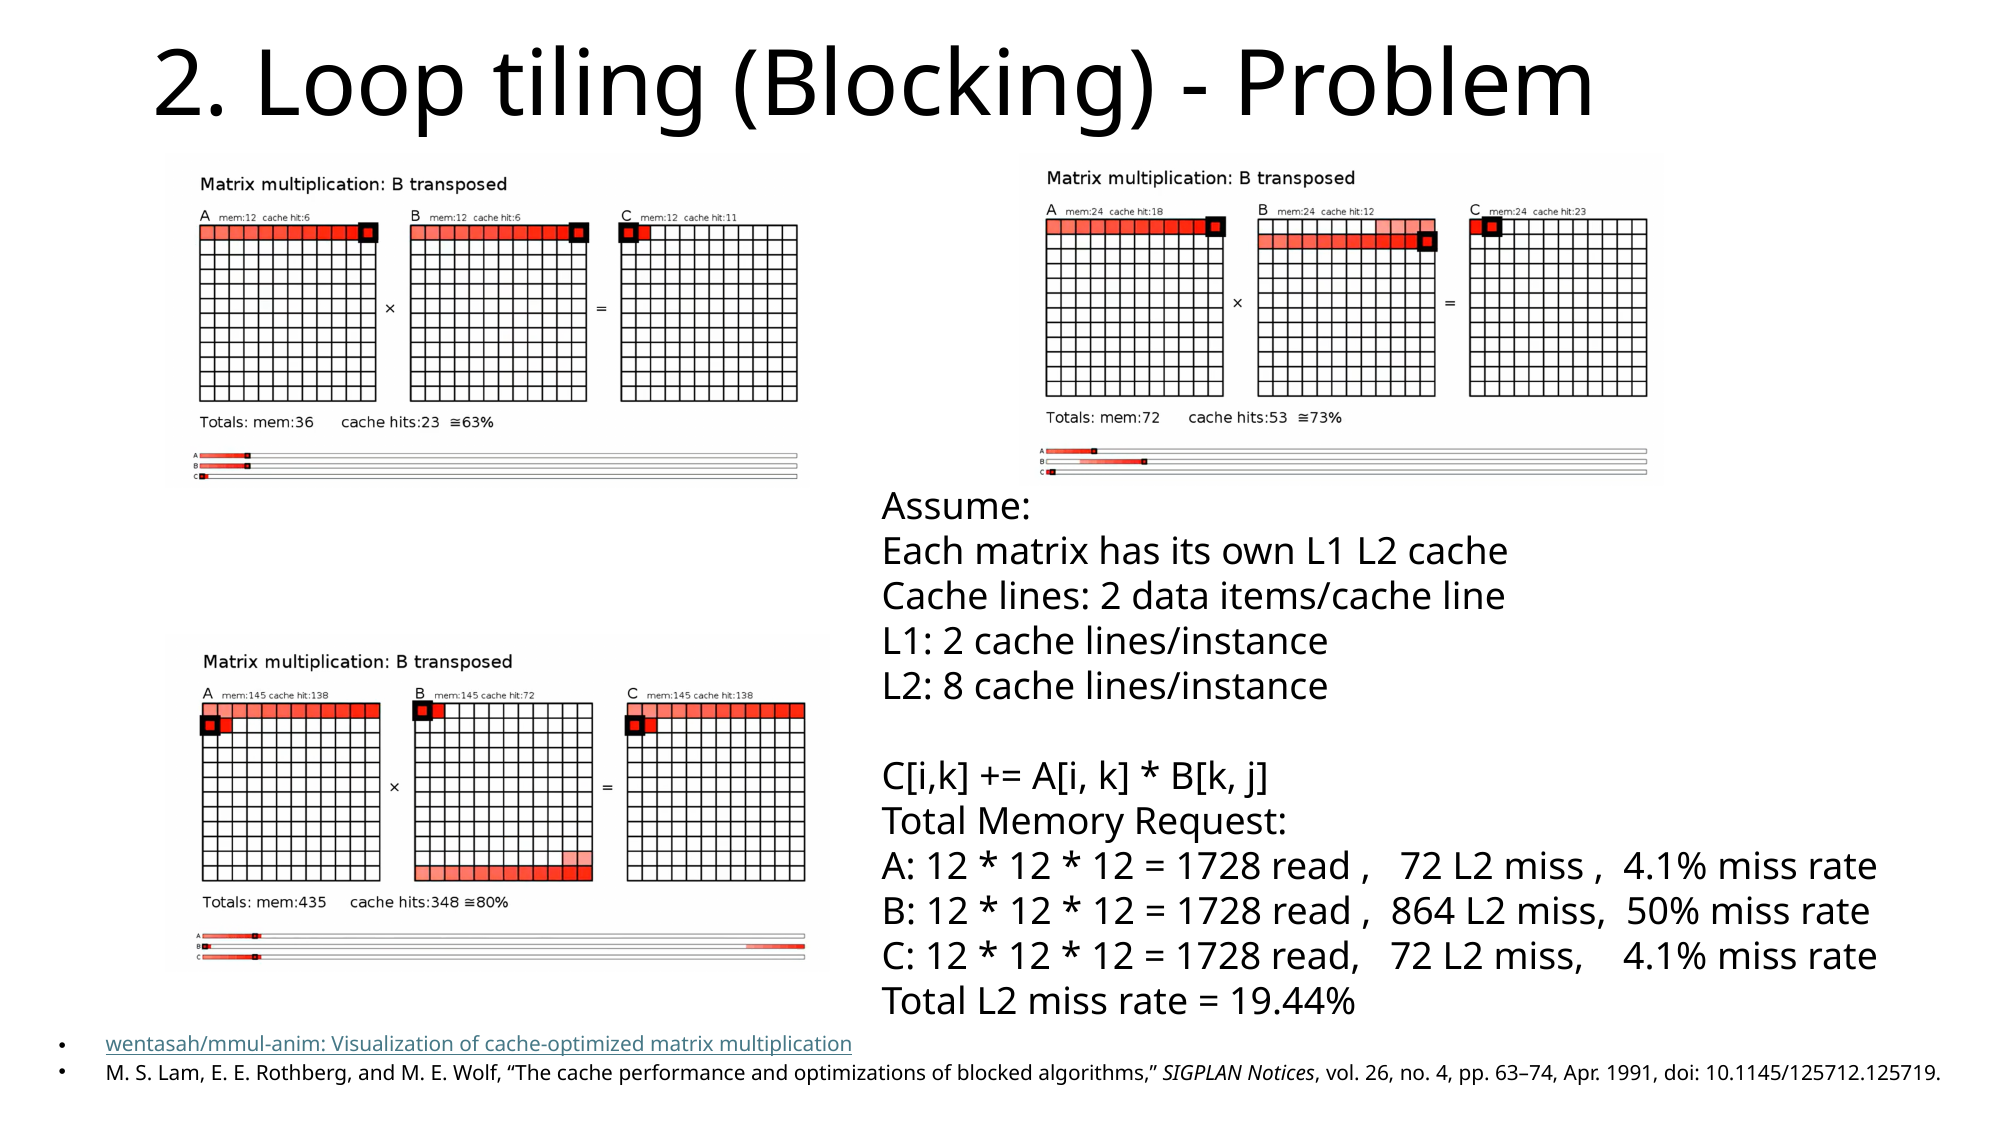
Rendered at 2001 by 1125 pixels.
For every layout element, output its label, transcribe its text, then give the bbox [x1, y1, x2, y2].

picture [1019, 152, 1665, 487]
text_box wentasah/mmul-anim: Visualization of cache-optimized matrix multiplication M. S. Lam, E. E. Rothberg, and M. E. Wolf, “The cache performance and optimizations of blocked algorithms,” SIGPLAN Notices, vol. 26, no. 4, pp. 63–74, Apr. 1991, doi: 10.1145/125712.125719. [43, 1023, 1957, 1092]
picture [164, 152, 810, 489]
text_box Assume: Each matrix has its own L1 L2 cache Cache lines: 2 data items/cache line L1: 2 cache lines/instance L2: 8 cache lines/instance C[i,k] += A[i, k] * B[k, j] Total Memory Request: A: 12 * 12 * 12 = 1728 read , 72 L2 miss , 4.1% miss rate B: 12 * 12 * 12 = 1728 read , 864 L2 miss, 50% miss rate C: 12 * 12 * 12 = 1728 read, 72 L2 miss, 4.1% miss rate Total L2 miss rate = 19.44% [866, 474, 1904, 1029]
picture [164, 634, 830, 972]
title 2. Loop tiling (Blocking) - Problem [137, 0, 1863, 195]
